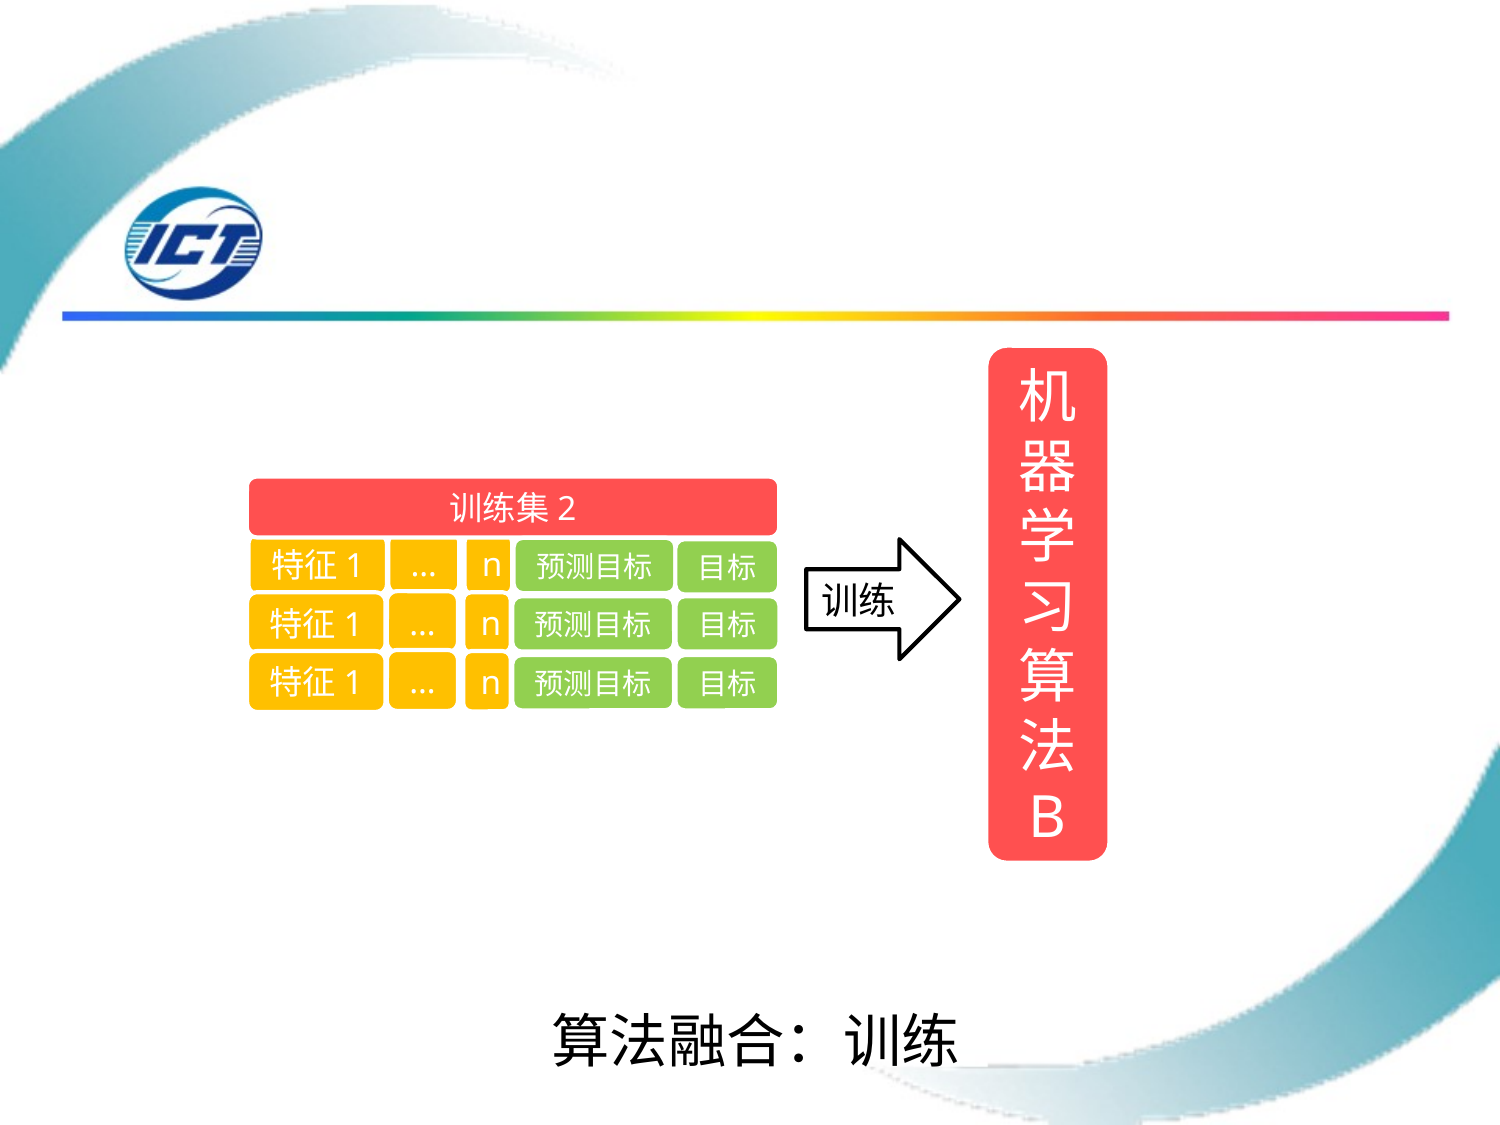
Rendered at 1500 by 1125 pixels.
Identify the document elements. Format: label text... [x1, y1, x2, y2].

text_box 预测目标 [511, 535, 676, 595]
text_box 特征1 [244, 590, 387, 652]
text_box 目标 [673, 537, 782, 595]
text_box n [462, 540, 513, 594]
text_box 训练集2 [244, 474, 782, 540]
text_box 训练 [804, 537, 962, 662]
text_box n [461, 590, 513, 652]
text_box 目标 [673, 652, 782, 713]
text_box … [384, 647, 461, 714]
text_box 预测目标 [510, 594, 675, 653]
picture [0, 0, 1500, 1125]
text_box 算法融合：训练 [537, 997, 975, 1082]
text_box 目标 [673, 594, 782, 653]
text_box 机器学习算法 B [984, 343, 1112, 865]
text_box 特征1 [244, 648, 386, 715]
text_box 特征1 [246, 537, 388, 594]
text_box n [461, 648, 513, 714]
text_box 预测目标 [510, 652, 675, 713]
text_box … [386, 540, 462, 593]
text_box … [384, 589, 461, 651]
